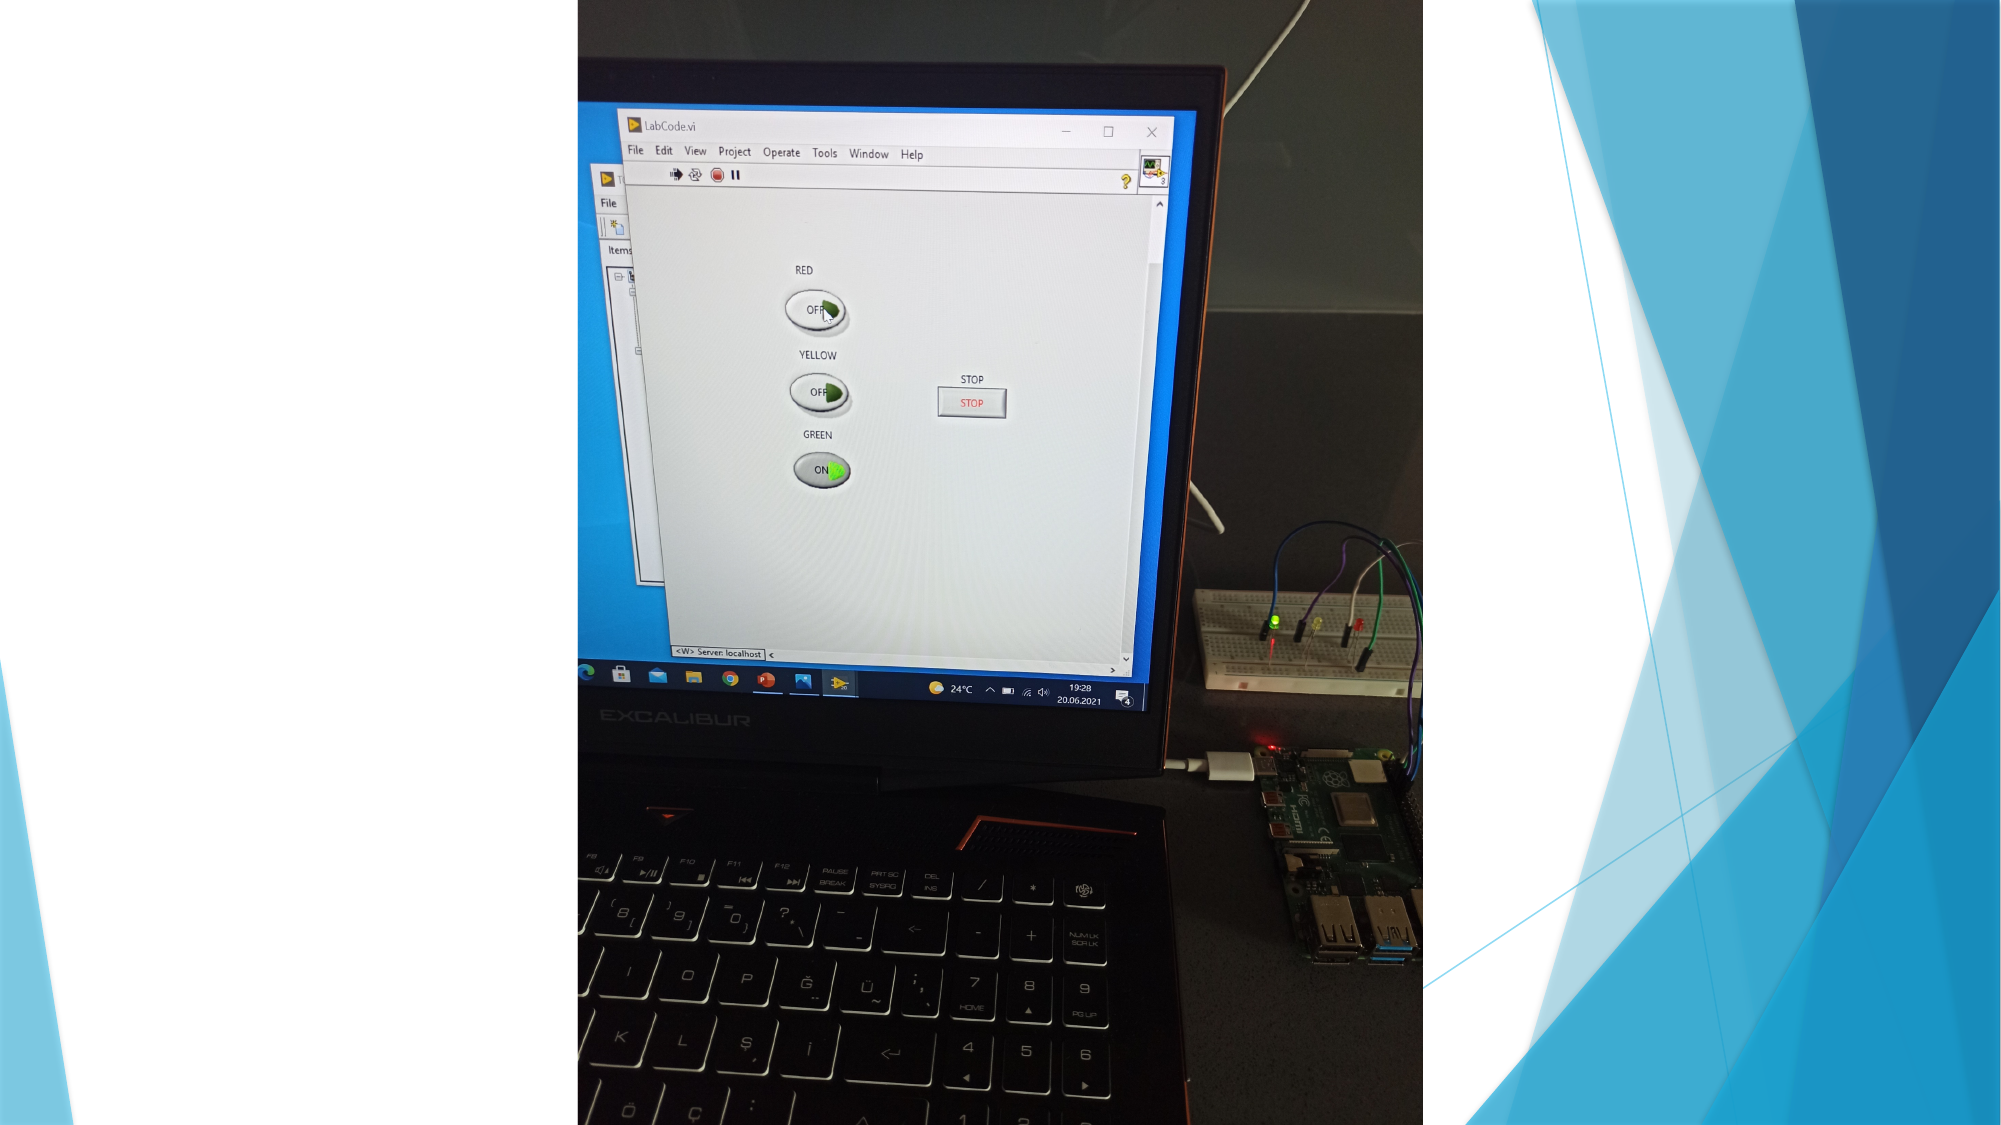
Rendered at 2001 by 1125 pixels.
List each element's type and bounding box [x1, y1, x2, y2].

picture [436, 1, 1563, 1125]
